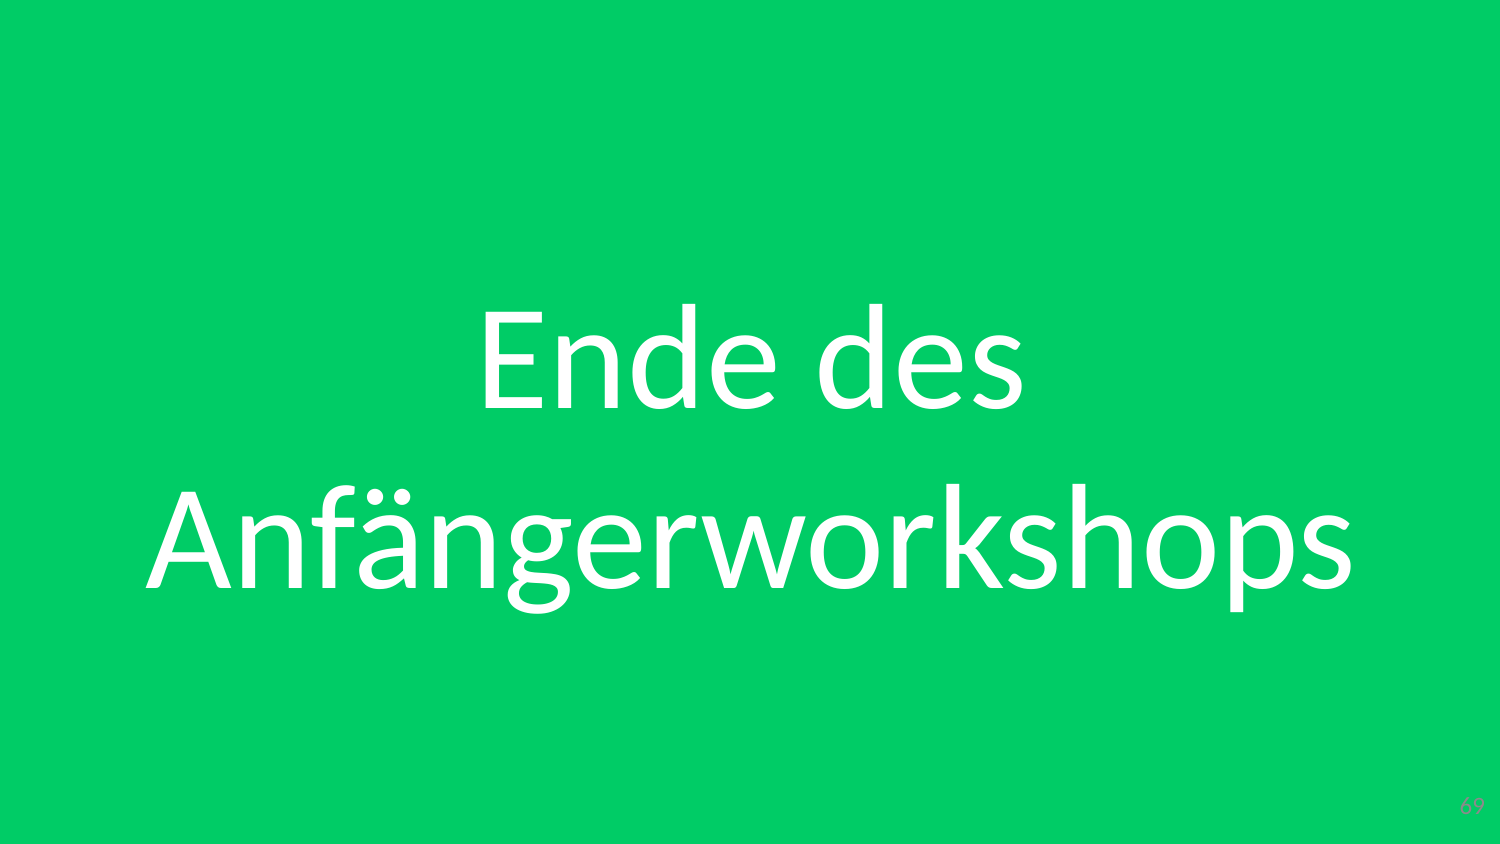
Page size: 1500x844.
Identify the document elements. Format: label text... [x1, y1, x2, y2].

text_box Ende des Anfängerworkshops [76, 268, 1427, 610]
text_box 69 [1415, 781, 1500, 827]
